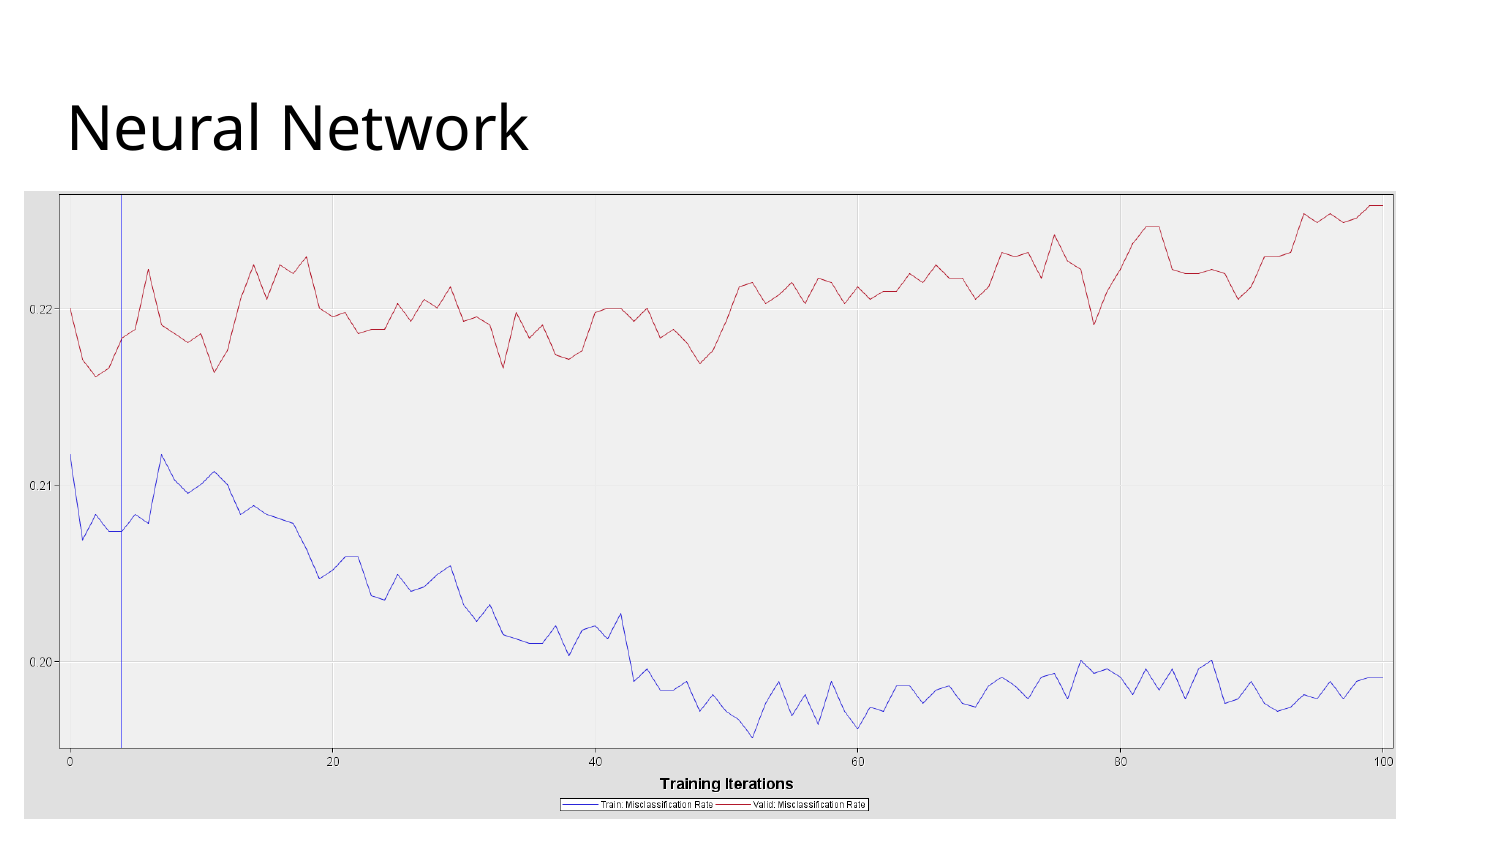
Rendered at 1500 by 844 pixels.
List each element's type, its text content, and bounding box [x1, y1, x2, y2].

title Neural Network [51, 72, 1449, 167]
picture [24, 191, 1396, 819]
